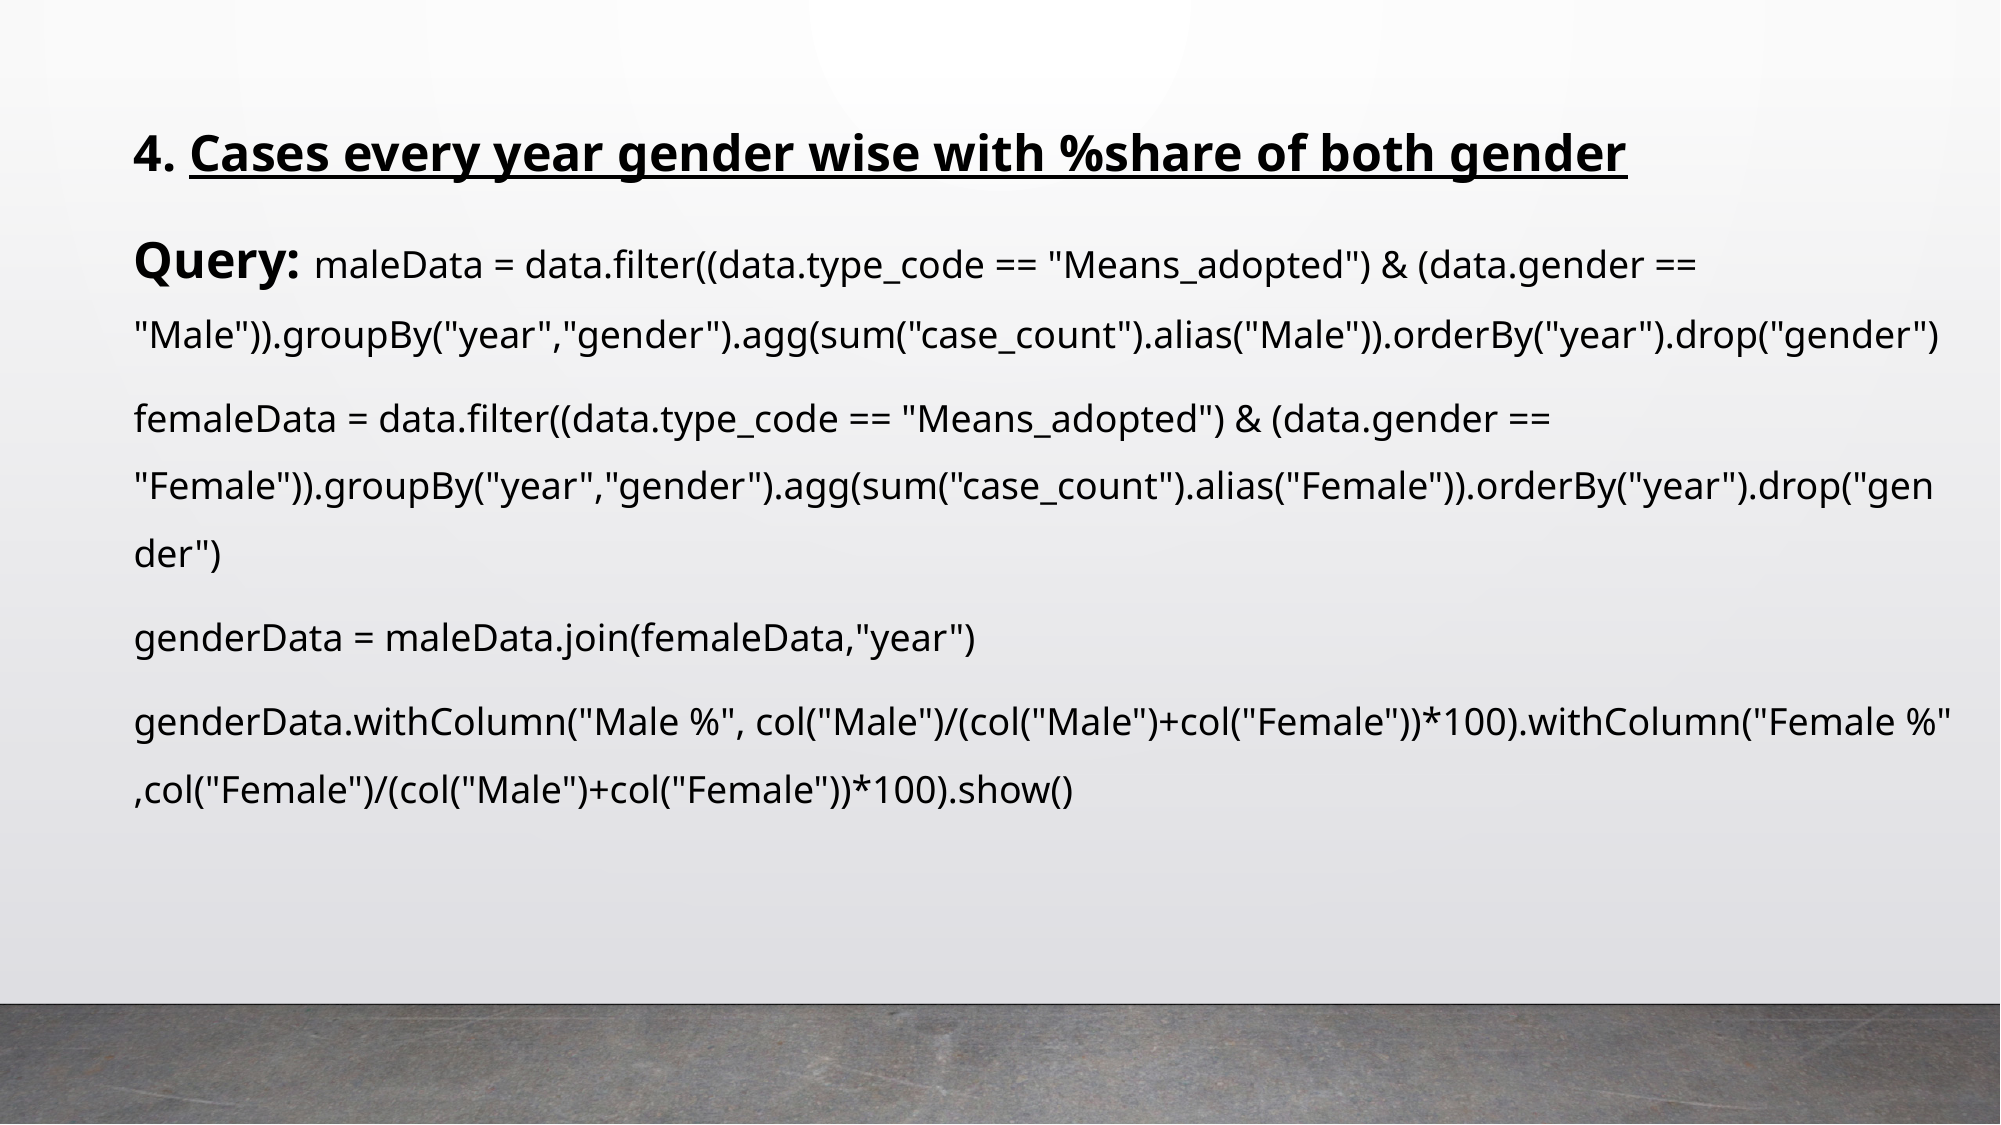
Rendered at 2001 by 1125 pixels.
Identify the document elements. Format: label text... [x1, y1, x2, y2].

picture [0, 1004, 2000, 1124]
text_box 4. Cases every year gender wise with %share of both gender Query: maleData = data.filter((data.type_code == "Means_adopted") & (data.gender == "Male")).groupBy("year","gender").agg(sum("case_count").alias("Male")).orderBy("year").drop("gender") femaleData = data.filter((data.type_code == "Means_adopted") & (data.gender == "Female")).groupBy("year","gender").agg(sum("case_count").alias("Female")).orderBy("year").drop("gender") genderData = maleData.join(femaleData,"year") genderData.withColumn("Male %", col("Male")/(col("Male")+col("Female"))*100).withColumn("Female %" ,col("Female")/(col("Male")+col("Female"))*100).show() [118, 84, 1974, 818]
